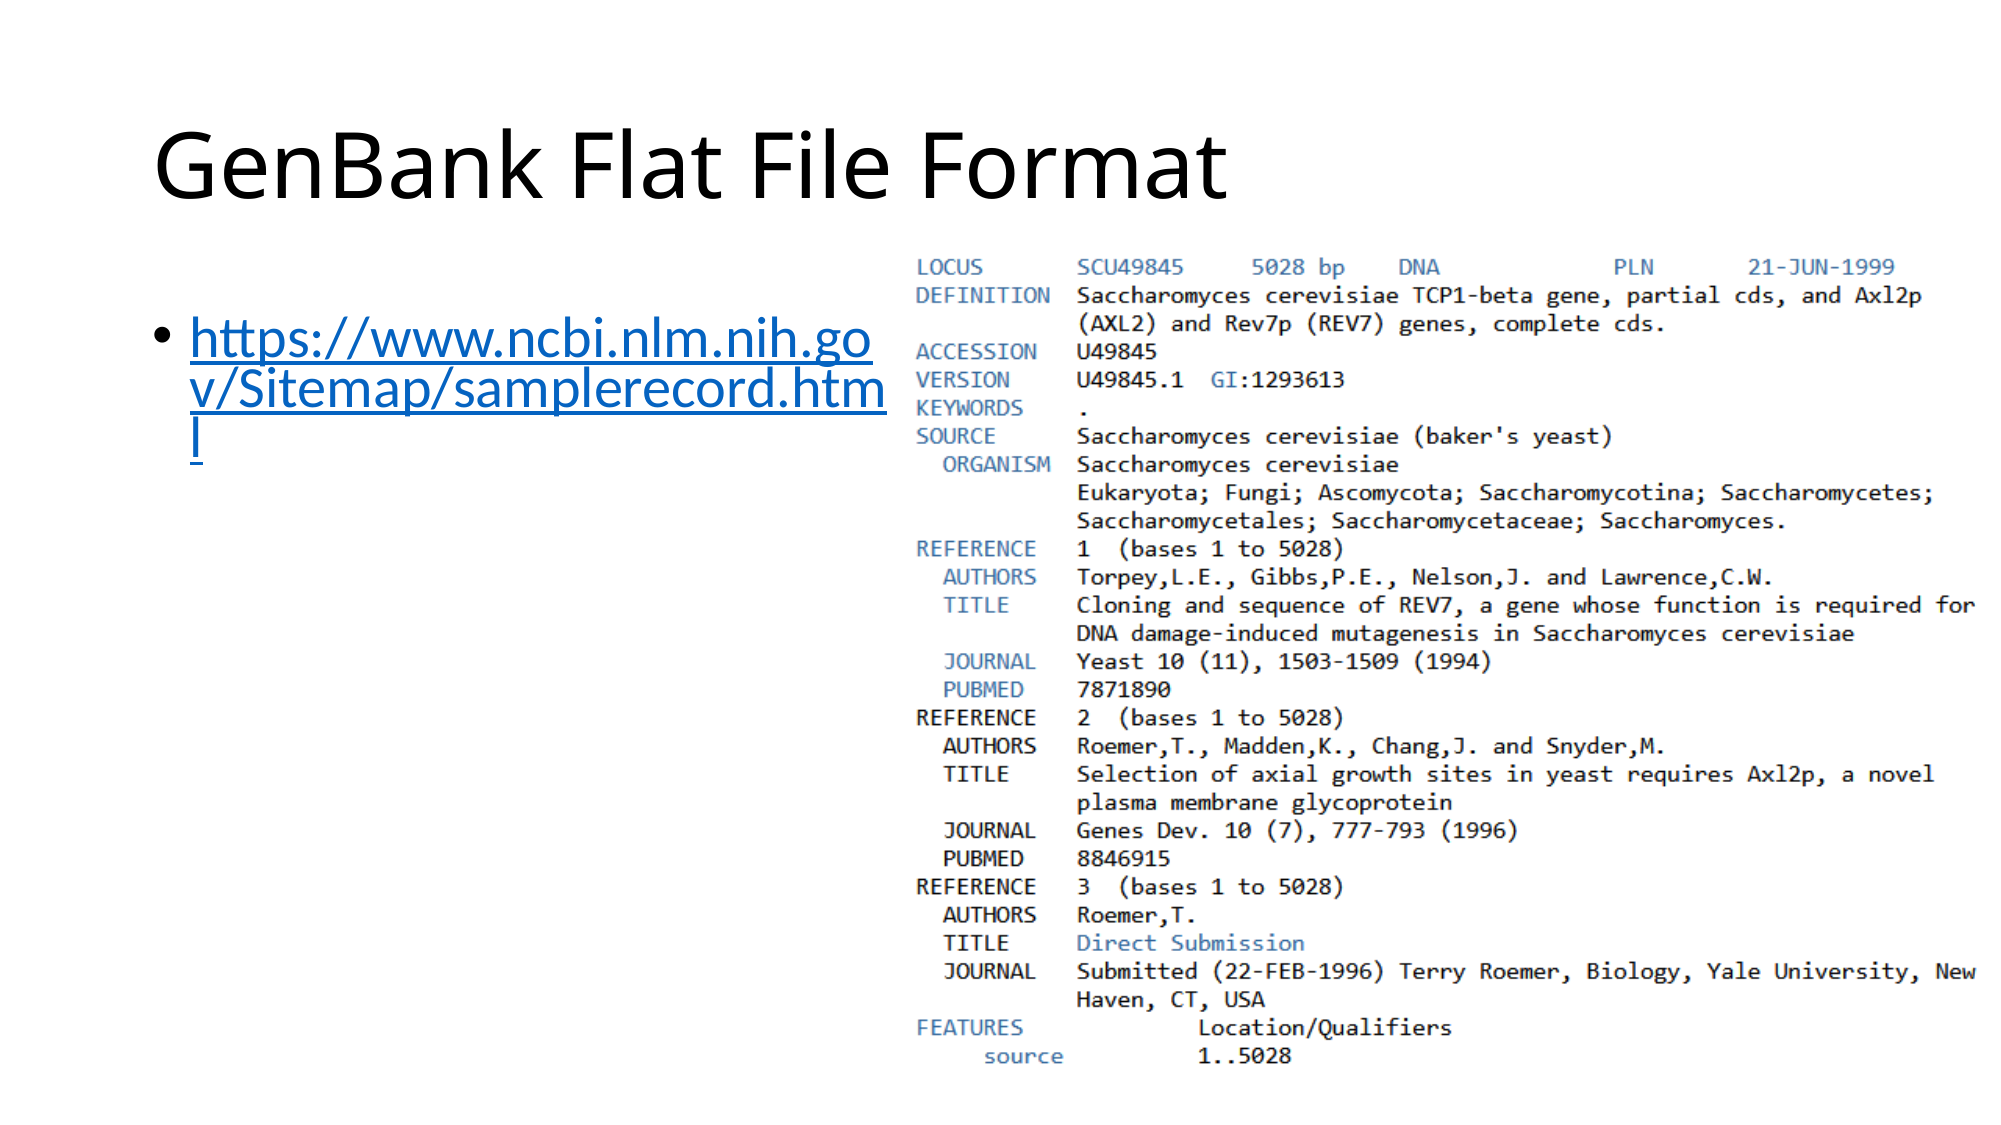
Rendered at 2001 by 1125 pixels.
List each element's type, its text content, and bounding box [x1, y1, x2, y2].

picture [909, 239, 2000, 1073]
title GenBank Flat File Format [137, 59, 1863, 278]
list https://www.ncbi.nlm.nih.gov/Sitemap/samplerecord.html [137, 299, 909, 1014]
